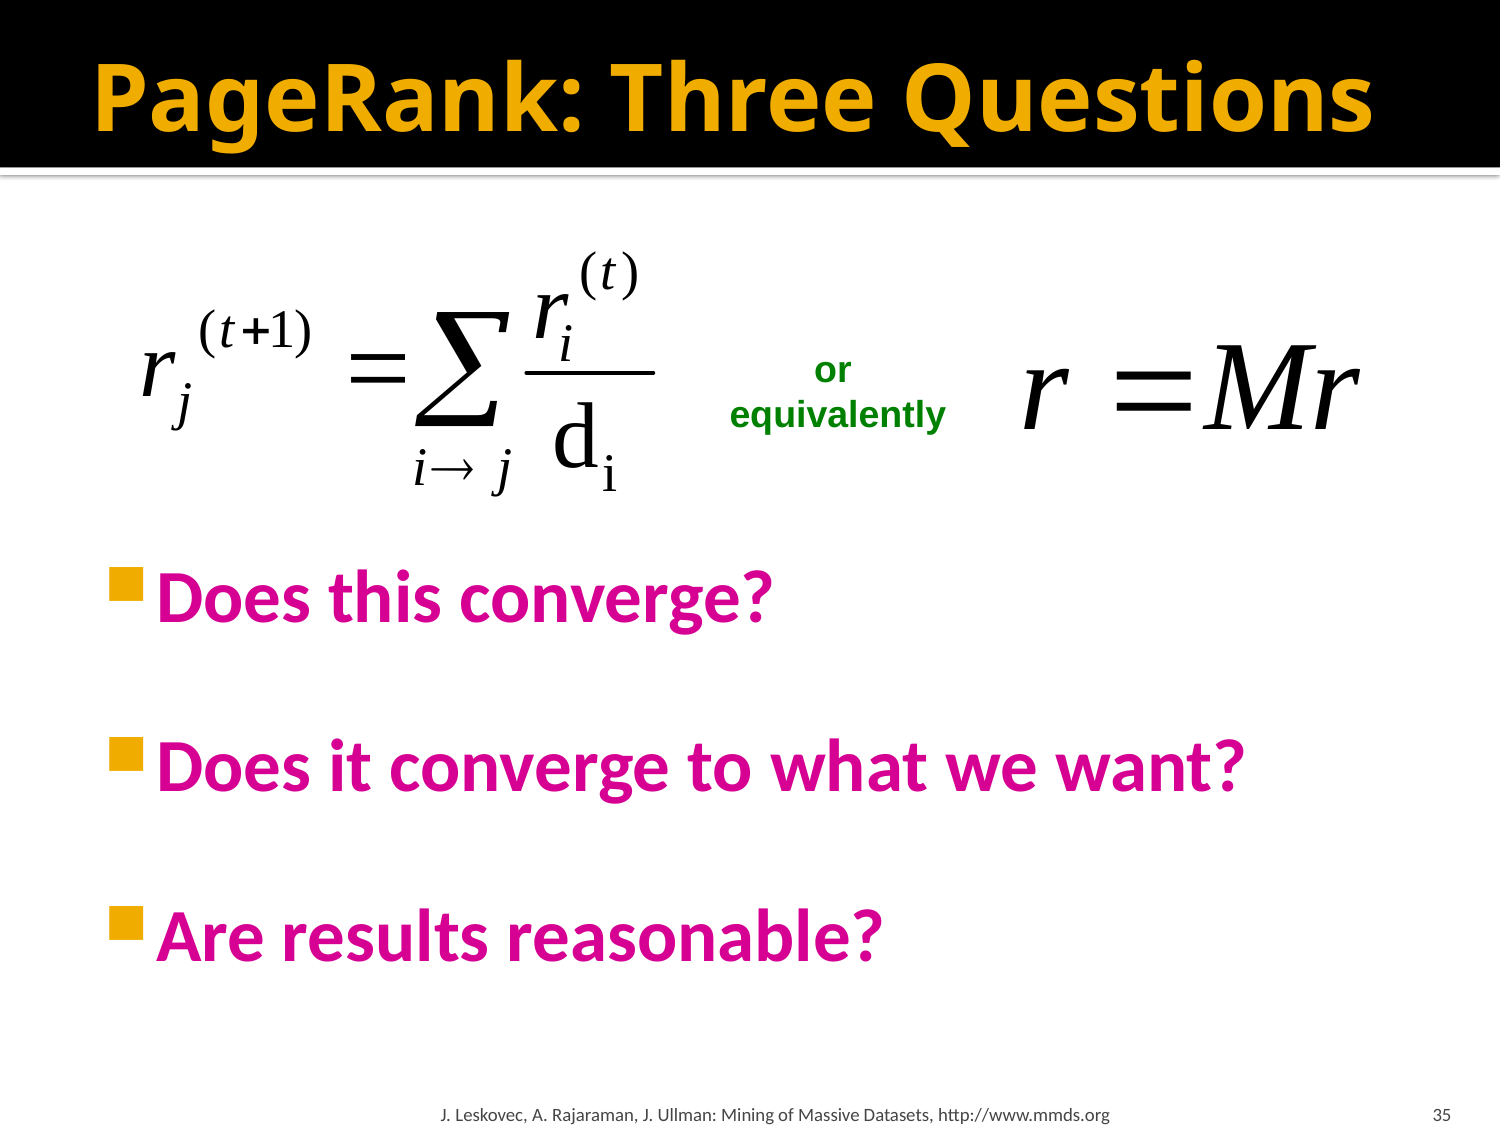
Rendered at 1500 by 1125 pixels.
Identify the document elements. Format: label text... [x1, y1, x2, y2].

slide_number 35 [1345, 1080, 1467, 1125]
title PageRank: Three Questions [75, 12, 1425, 175]
text_box or equivalently [704, 337, 962, 443]
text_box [124, 224, 669, 513]
list Does this converge? Does it converge to what we want? Are results reasonable? [75, 212, 1425, 1075]
footer J. Leskovec, A. Rajaraman, J. Ullman: Mining of Massive Datasets, http://www.mmds.org [433, 1080, 1337, 1125]
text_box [999, 312, 1384, 451]
